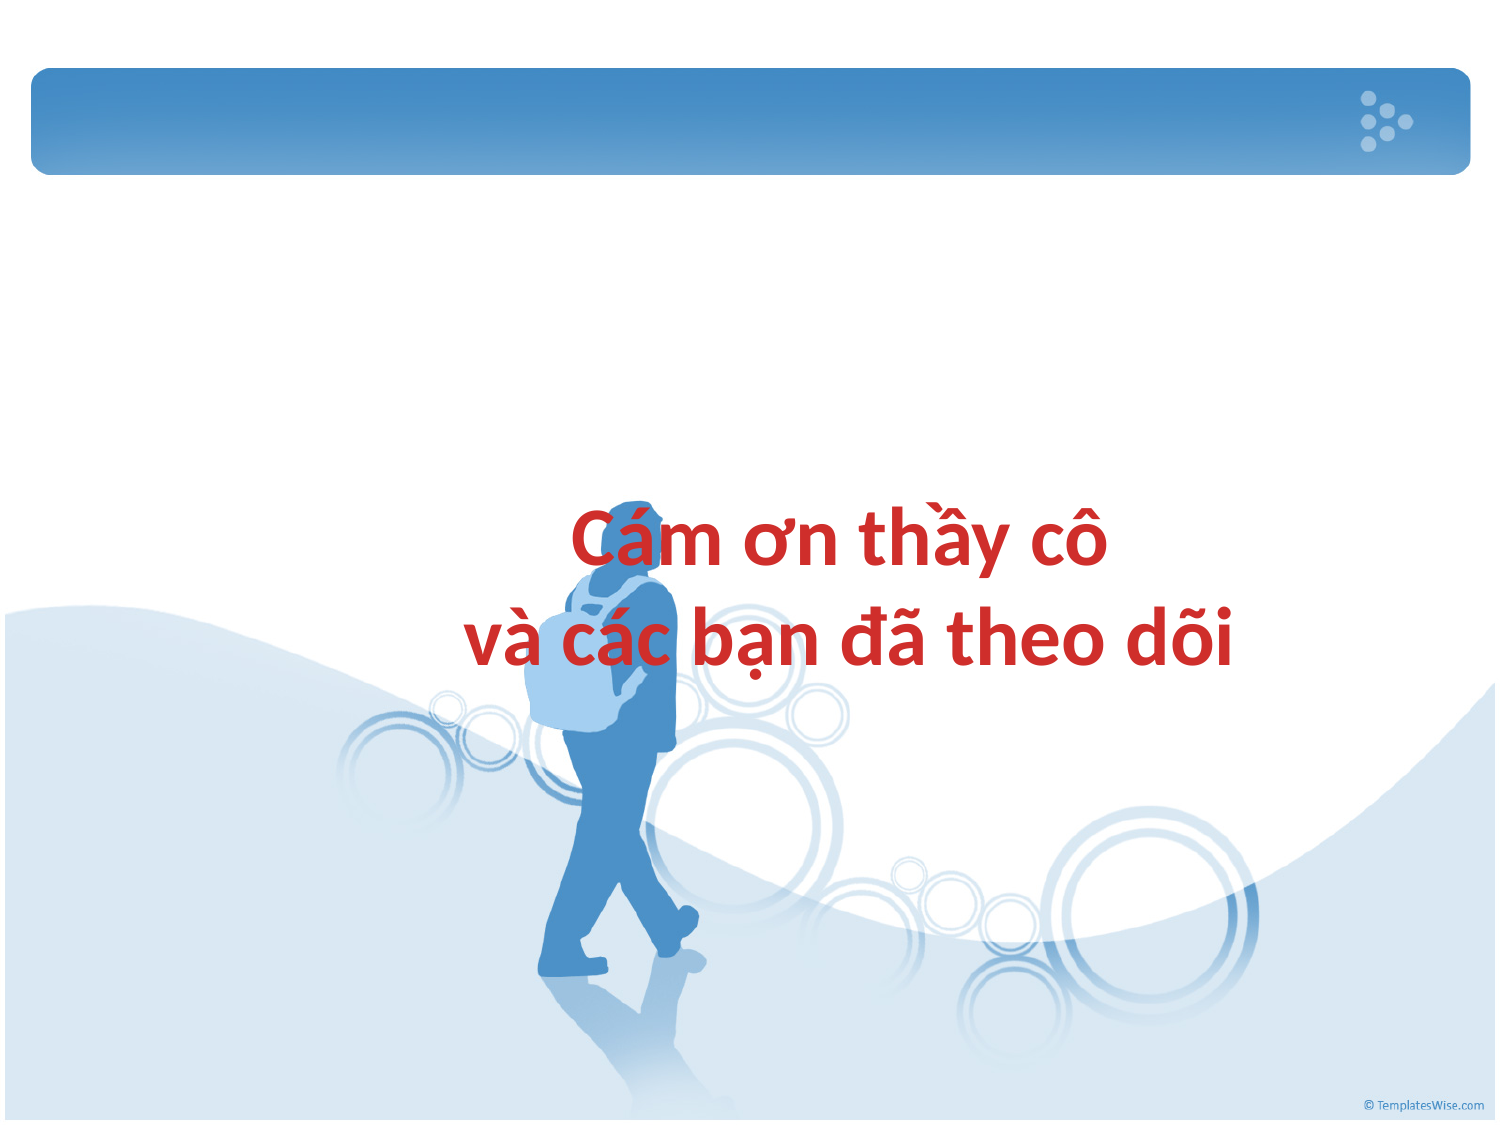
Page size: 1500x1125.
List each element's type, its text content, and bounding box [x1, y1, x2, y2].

title Cám ơn thầy cô và các bạn đã theo dõi [212, 474, 1488, 699]
picture [0, 0, 1500, 1125]
